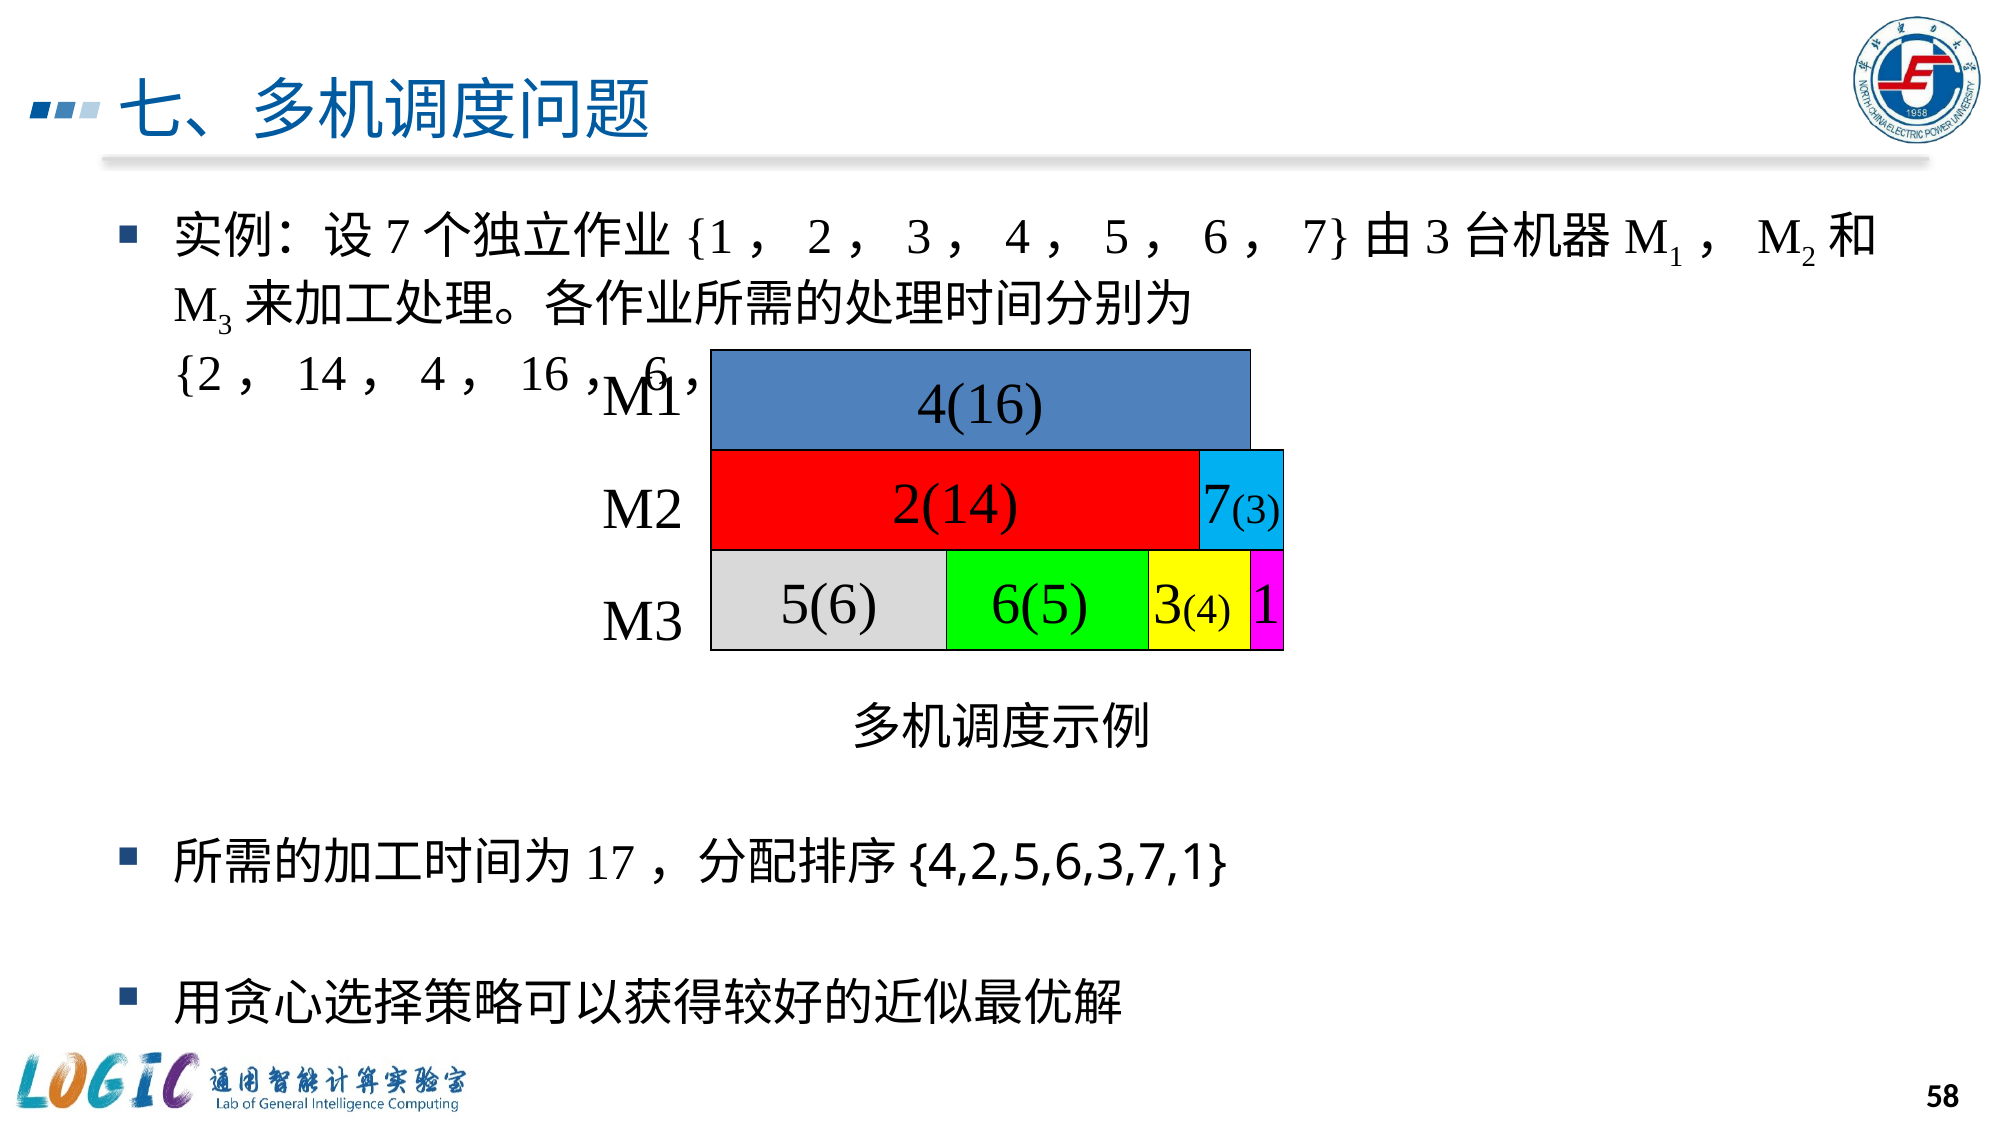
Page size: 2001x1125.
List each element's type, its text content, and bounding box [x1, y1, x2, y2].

title 七、多机调度问题 [102, 66, 1756, 173]
picture [1835, 3, 2001, 161]
text_box 3(4) [1148, 549, 1251, 650]
text_box 6(5) [946, 549, 1148, 650]
text_box M1 [587, 349, 699, 435]
text_box 5(6) [711, 549, 946, 650]
text_box M2 [587, 462, 699, 548]
picture [0, 1034, 479, 1123]
text_box M3 [587, 574, 699, 660]
list 实例：设7个独立作业{1，2，3，4，5，6，7}由3台机器M1，M2和M3来加工处理。各作业所需的处理时间分别为{2，14，4，16，6，5，3}。 所需的加工时间为17，分配排序{4,2,5,6,3,7,1} 用贪心选择策略可以获得较好的近似最优解 [102, 196, 1922, 976]
text_box 多机调度示例 [837, 687, 1167, 763]
text_box 4(16) [711, 349, 1251, 449]
text_box 2(14) [711, 449, 1199, 549]
text_box 1 [1251, 549, 1284, 650]
slide_number 58 [1866, 1063, 1975, 1124]
text_box 7(3) [1199, 449, 1284, 549]
